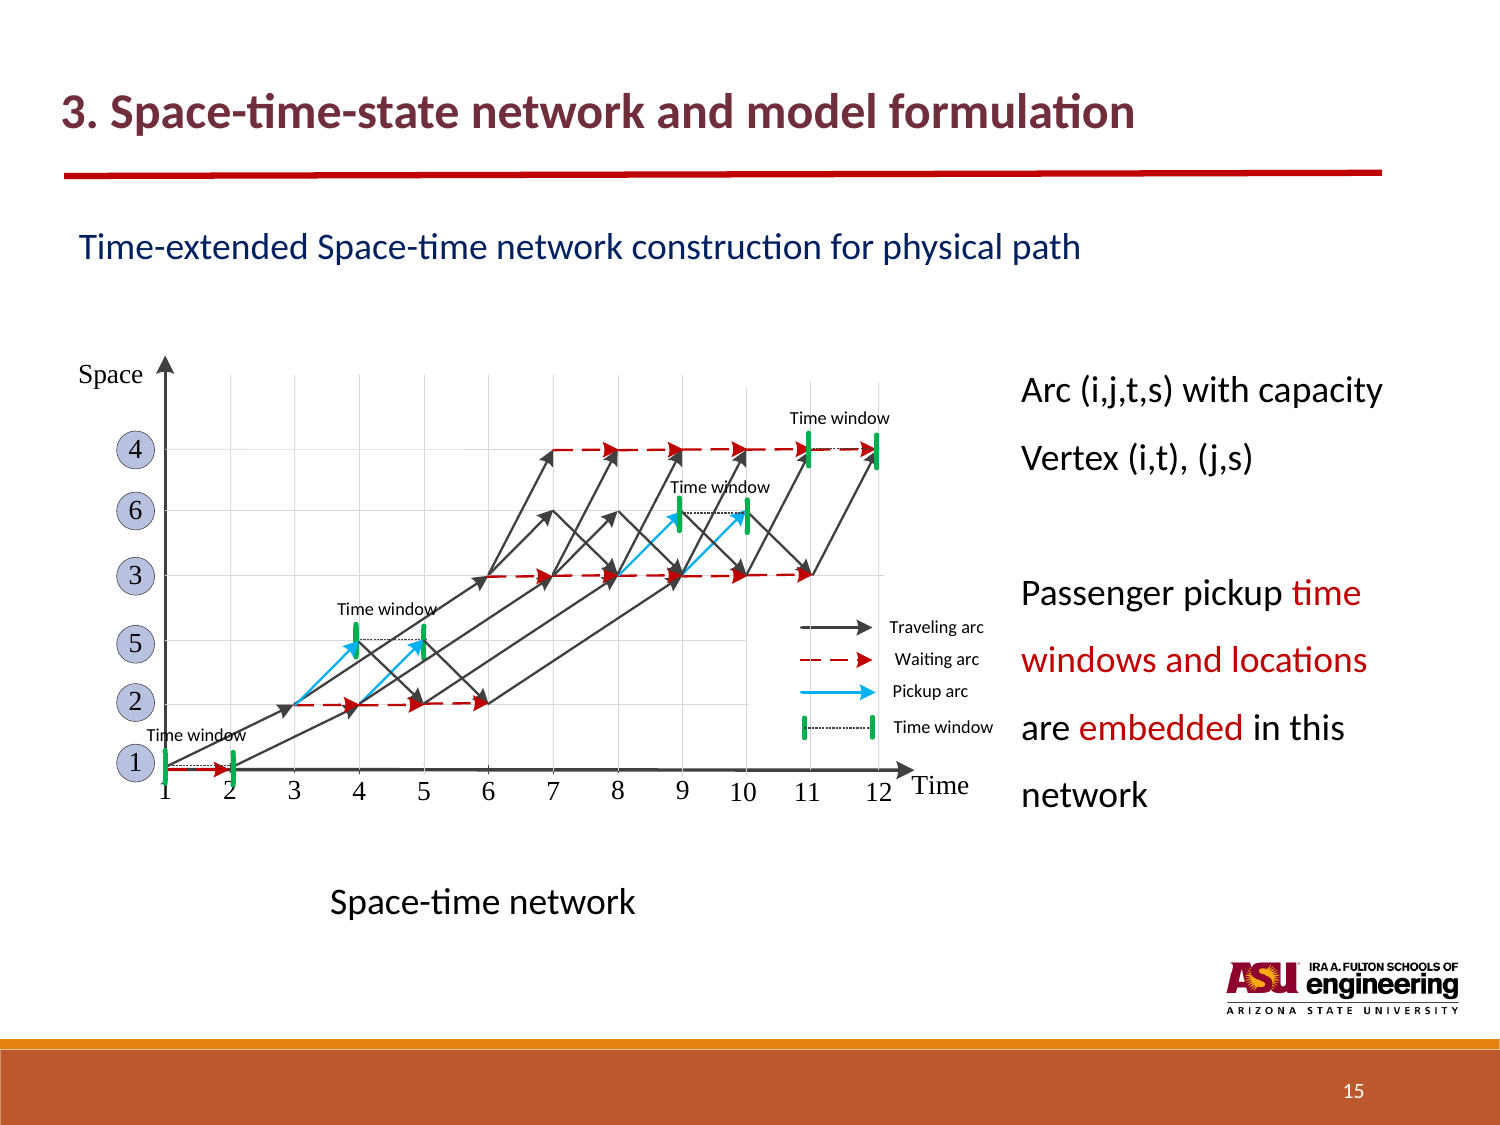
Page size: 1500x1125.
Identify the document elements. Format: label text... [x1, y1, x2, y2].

slide_number 15 [1218, 1059, 1380, 1120]
text_box Arc (i,j,t,s) with capacity Vertex (i,t), (j,s) Passenger pickup time windows and locations are embedded in this network [1006, 335, 1404, 823]
text_box Space-time network [315, 869, 787, 930]
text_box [63, 172, 1383, 177]
text_box 3. Space-time-state network and model formulation [45, 71, 1343, 147]
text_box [63, 331, 1008, 813]
picture [1220, 955, 1465, 1021]
